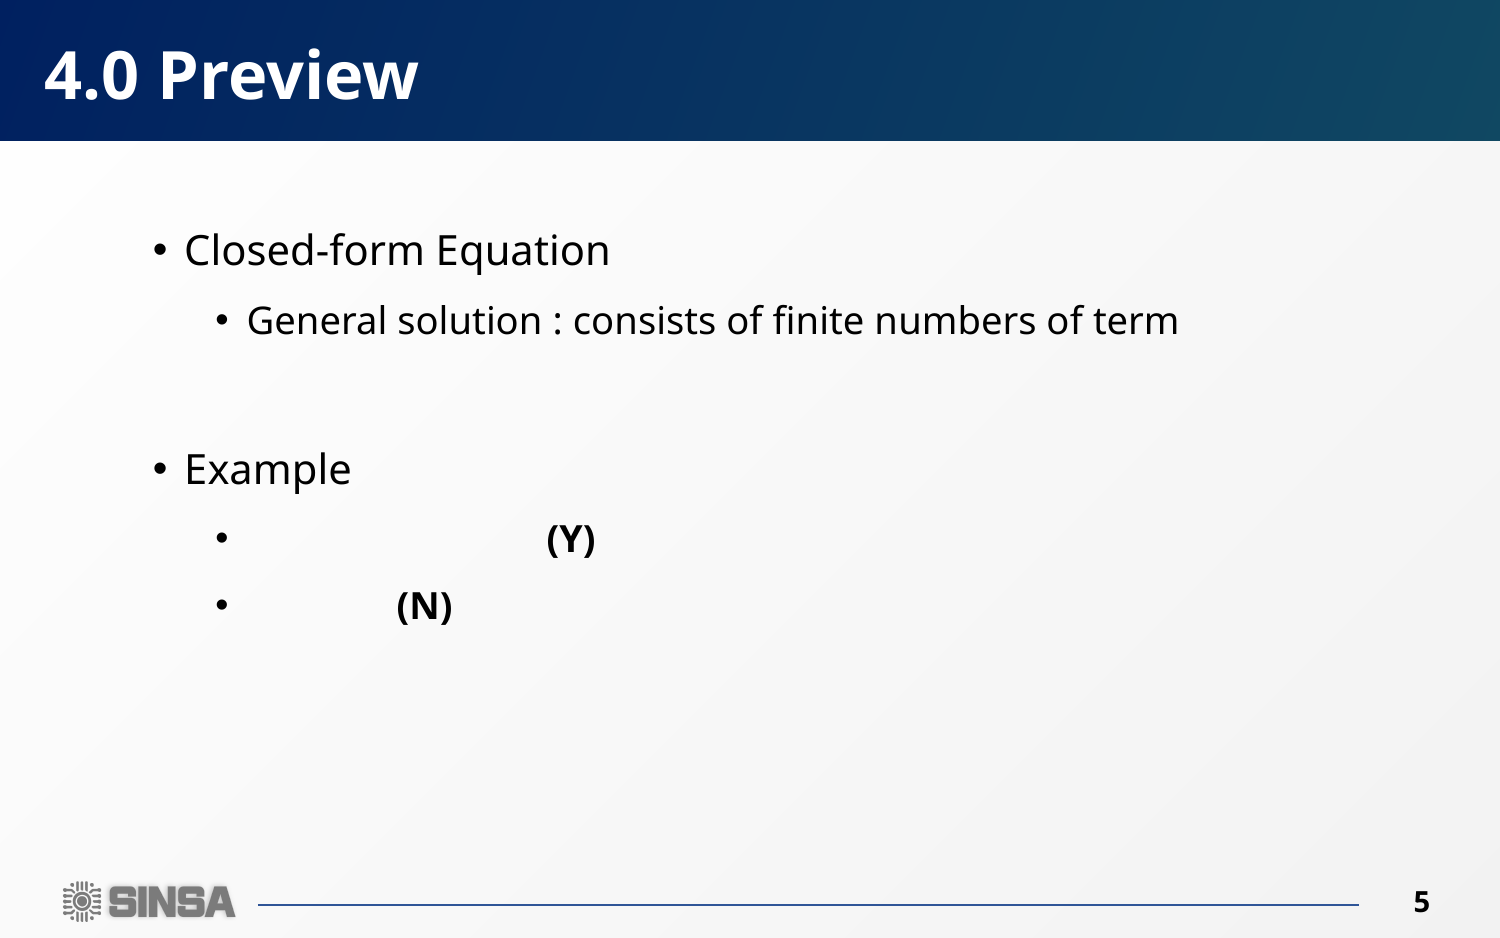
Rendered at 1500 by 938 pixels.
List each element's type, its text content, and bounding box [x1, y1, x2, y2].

slide_number 5 [1335, 875, 1445, 926]
title 4.0 Preview [0, 0, 1500, 157]
